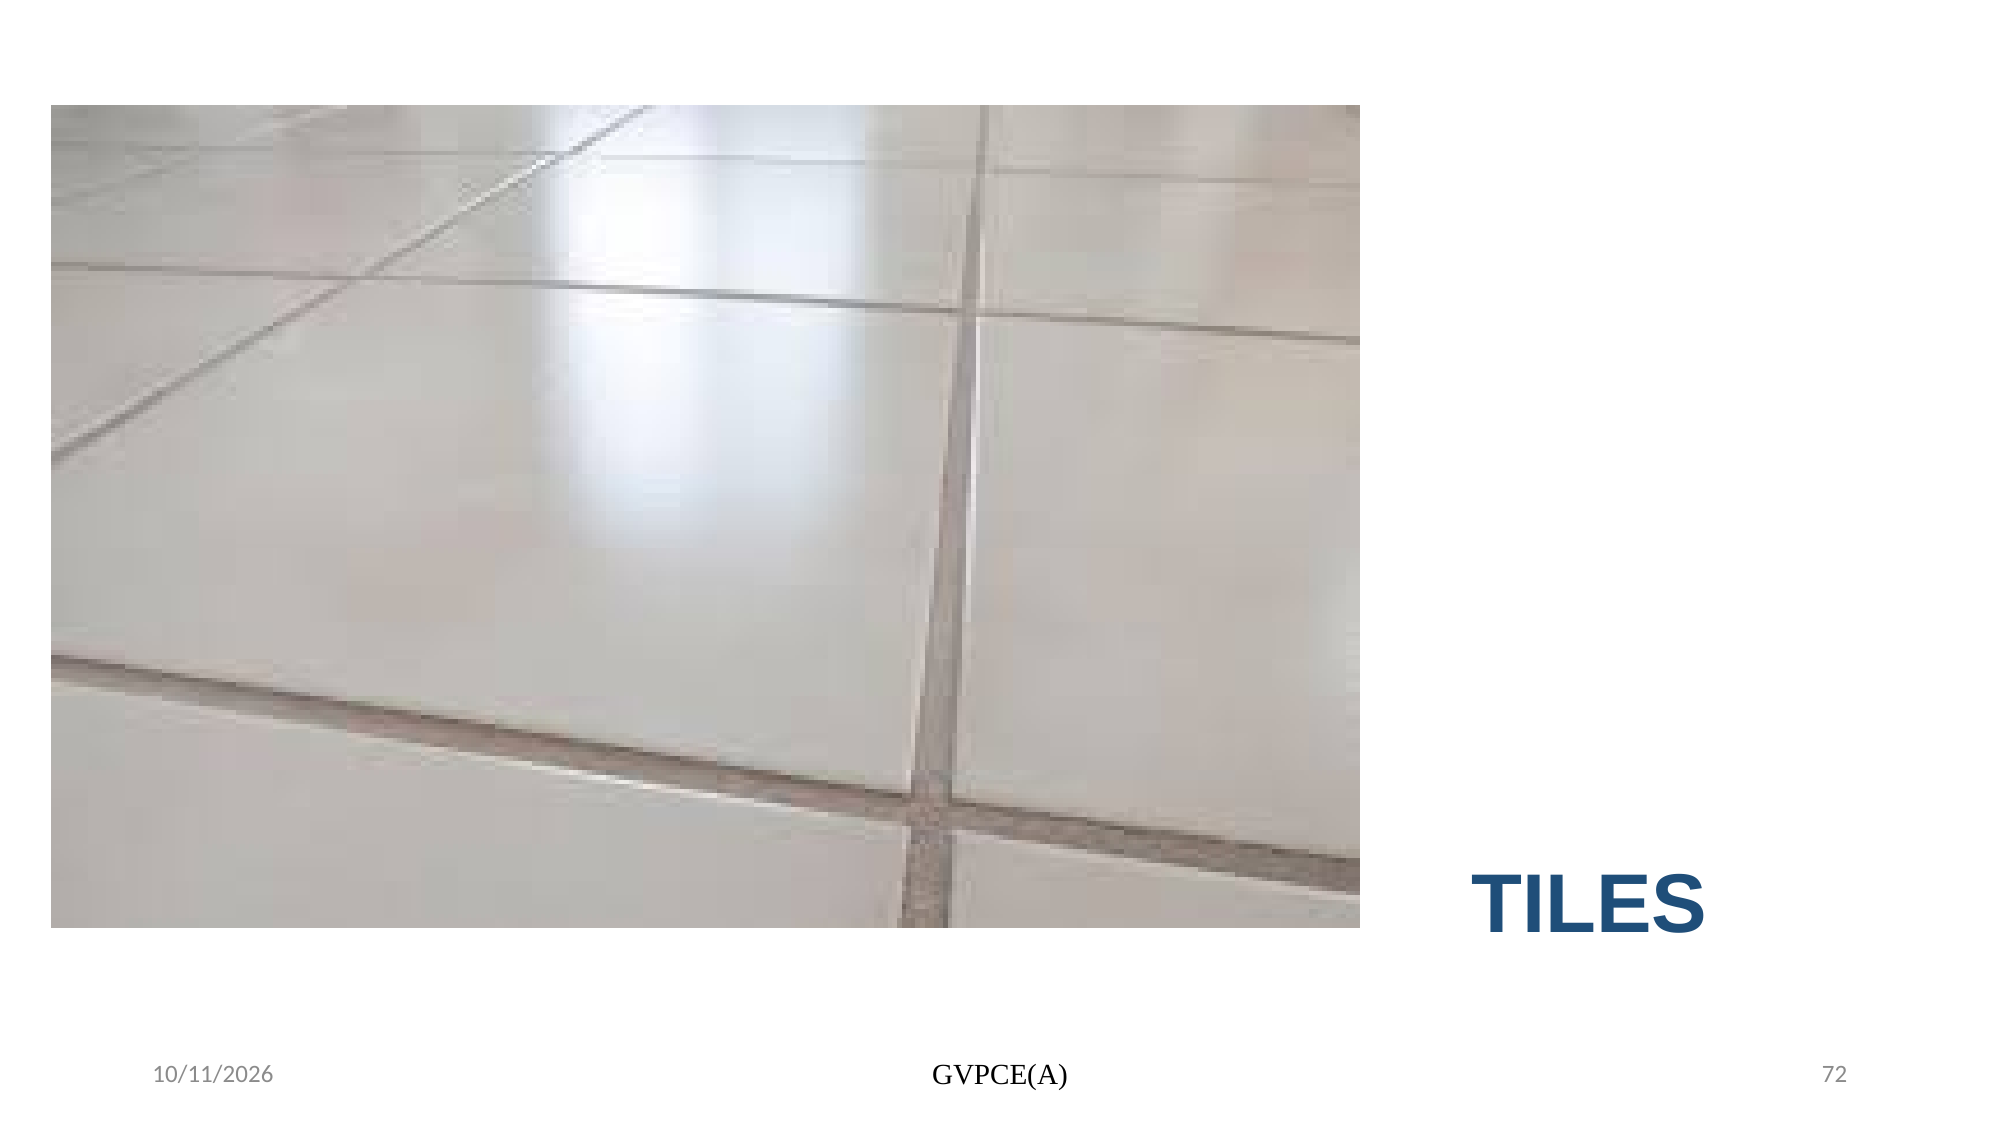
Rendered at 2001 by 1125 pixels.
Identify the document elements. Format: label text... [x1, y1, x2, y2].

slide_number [137, 1042, 588, 1103]
slide_number 72 [1412, 1042, 1863, 1103]
picture [51, 105, 1360, 928]
text_box TILES [1456, 842, 1798, 957]
footer GVPCE(A) [662, 1042, 1338, 1103]
